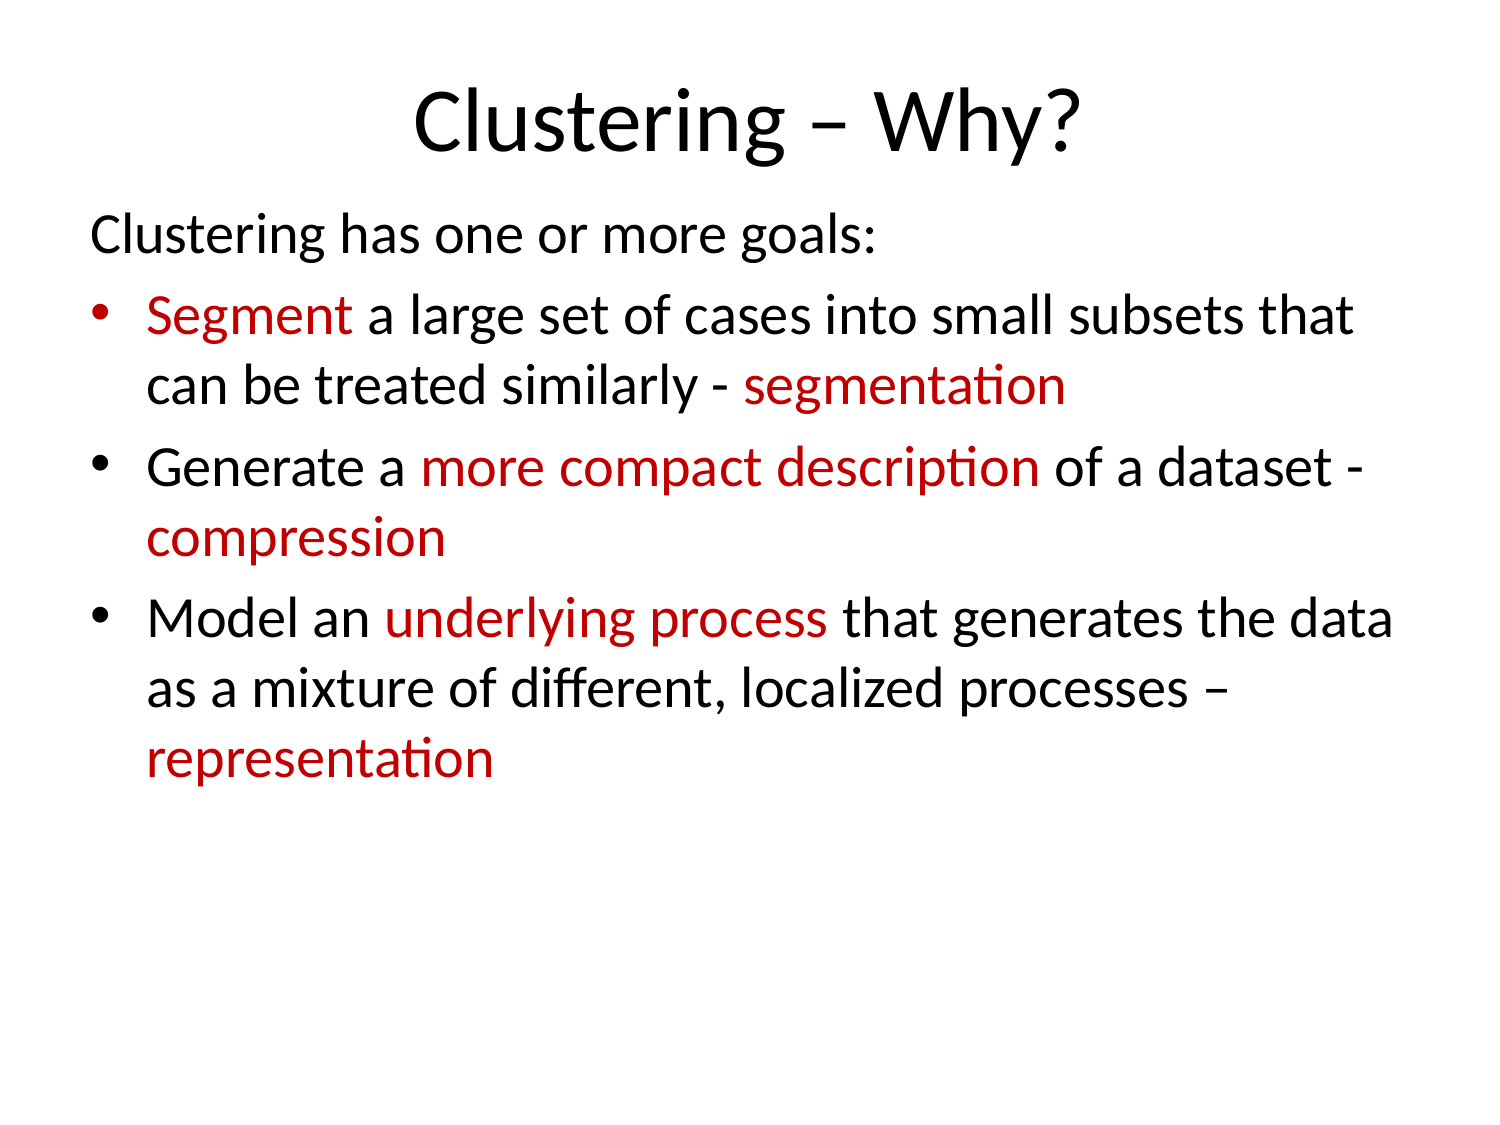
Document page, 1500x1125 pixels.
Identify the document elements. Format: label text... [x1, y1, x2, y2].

list Clustering has one or more goals: Segment a large set of cases into small subsets that can be treated similarly - segmentation Generate a more compact description of a dataset - compression Model an underlying process that generates the data as a mixture of different, localized processes – representation [75, 187, 1425, 1063]
title Clustering – Why? [75, 25, 1425, 187]
